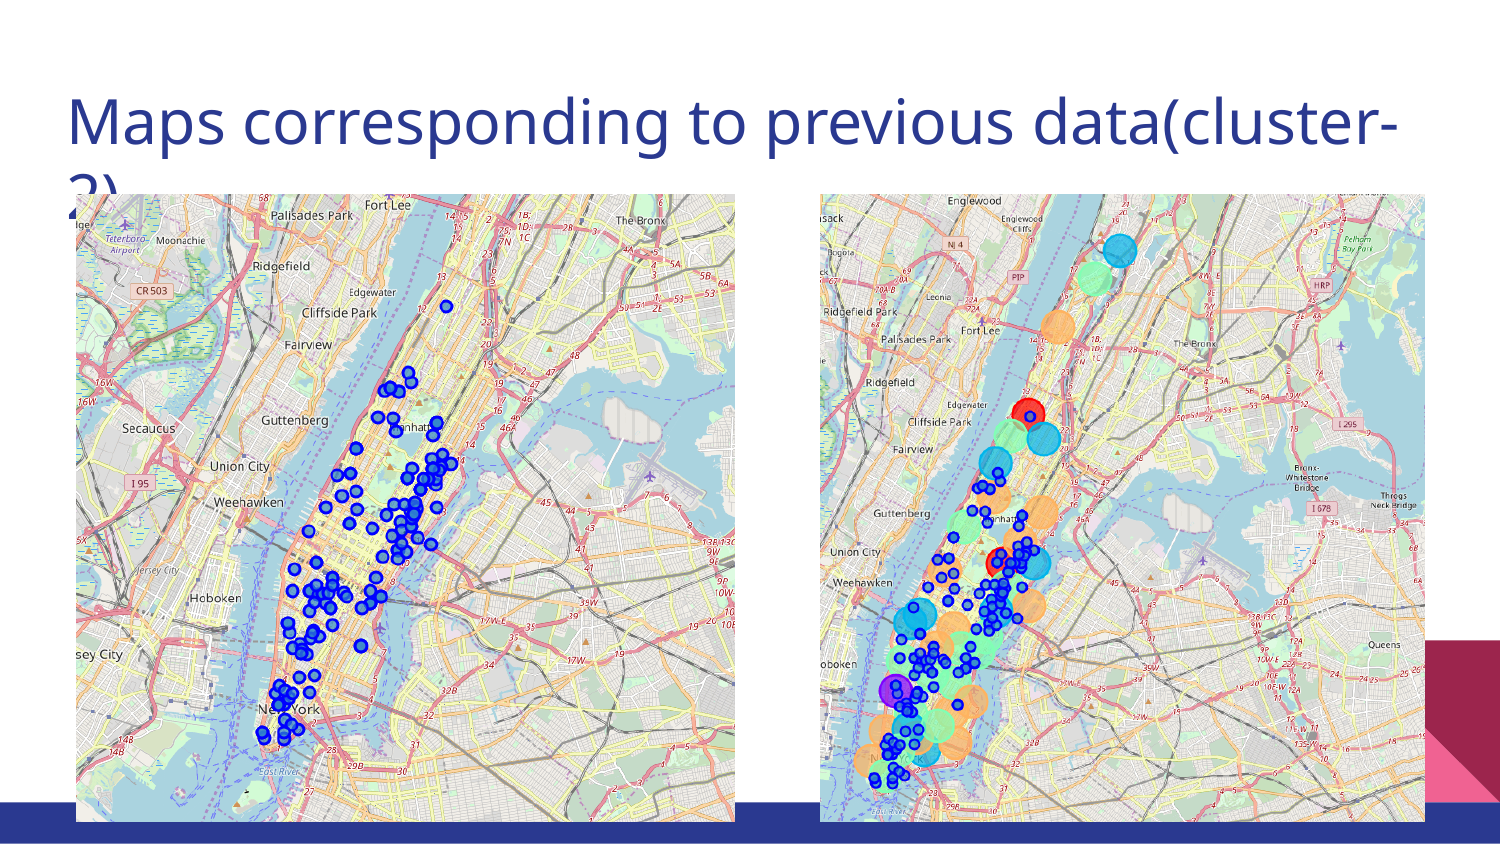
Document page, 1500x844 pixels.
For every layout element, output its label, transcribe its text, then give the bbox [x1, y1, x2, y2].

picture [819, 194, 1426, 822]
title Maps corresponding to previous data(cluster-2) [51, 67, 1449, 167]
picture [75, 194, 735, 822]
